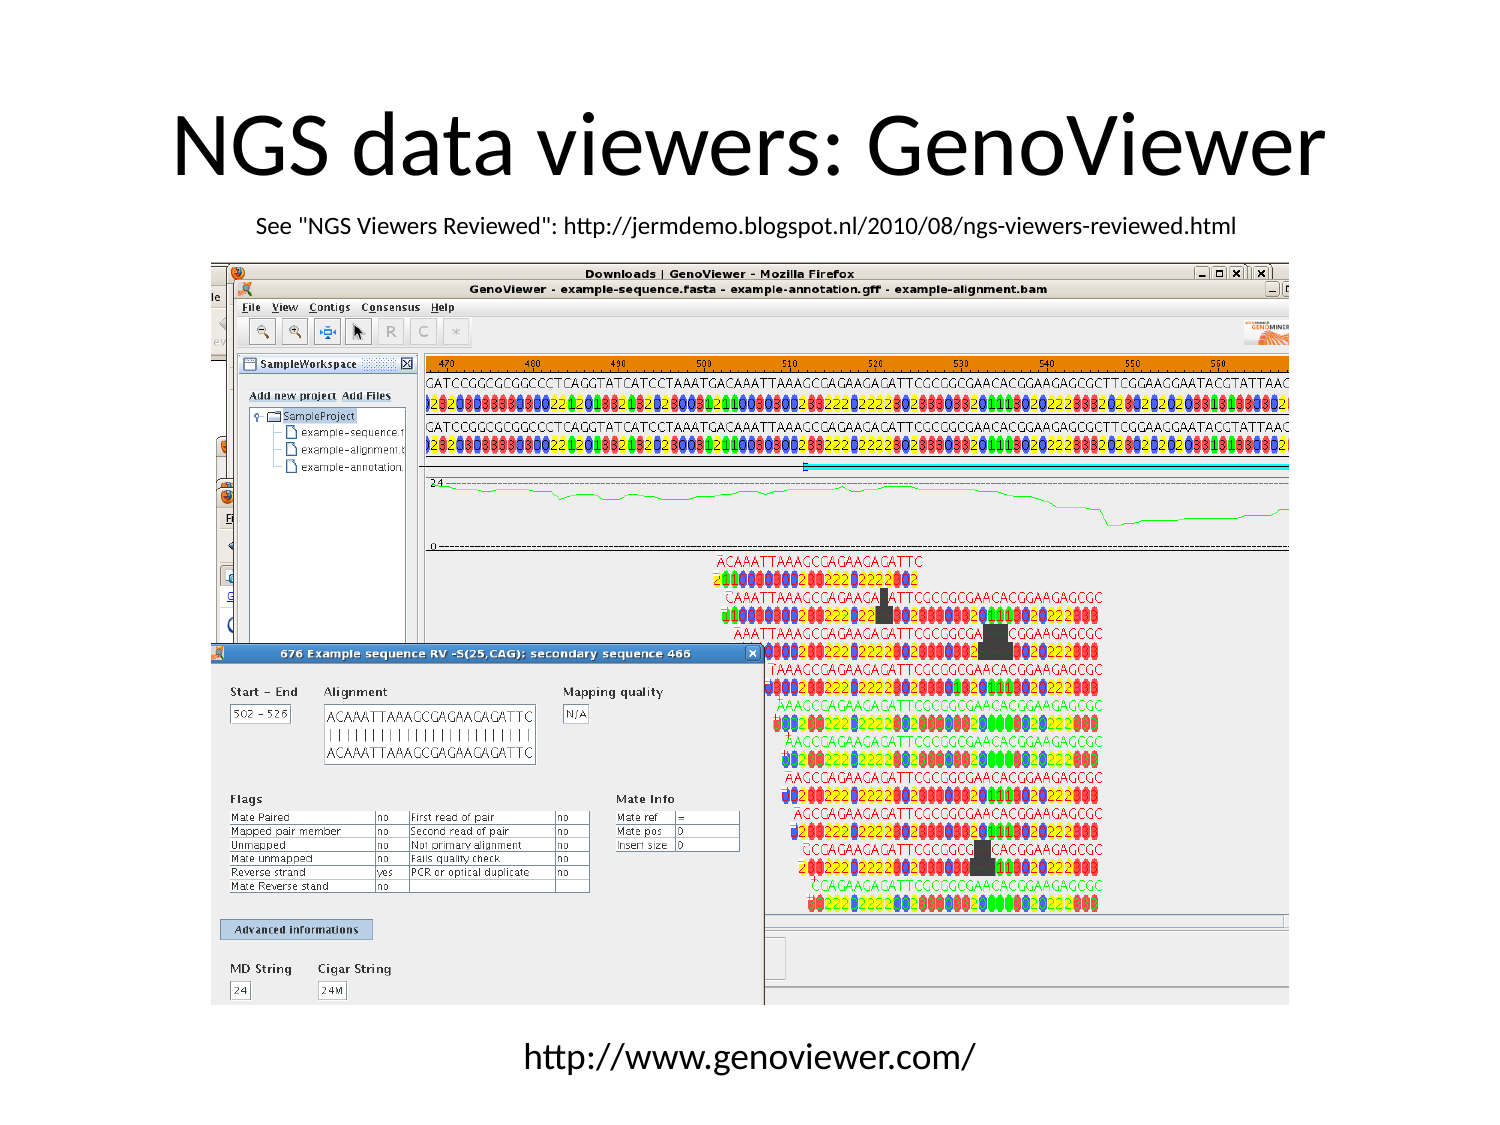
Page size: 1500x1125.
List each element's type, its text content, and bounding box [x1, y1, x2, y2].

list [74, 262, 1426, 1006]
title NGS data viewers: GenoViewer [75, 45, 1425, 233]
text_box See "NGS Viewers Reviewed": http://jermdemo.blogspot.nl/2010/08/ngs-viewers-reviewed.html [241, 201, 1254, 247]
text_box http://www.genoviewer.com/ [508, 1024, 992, 1085]
